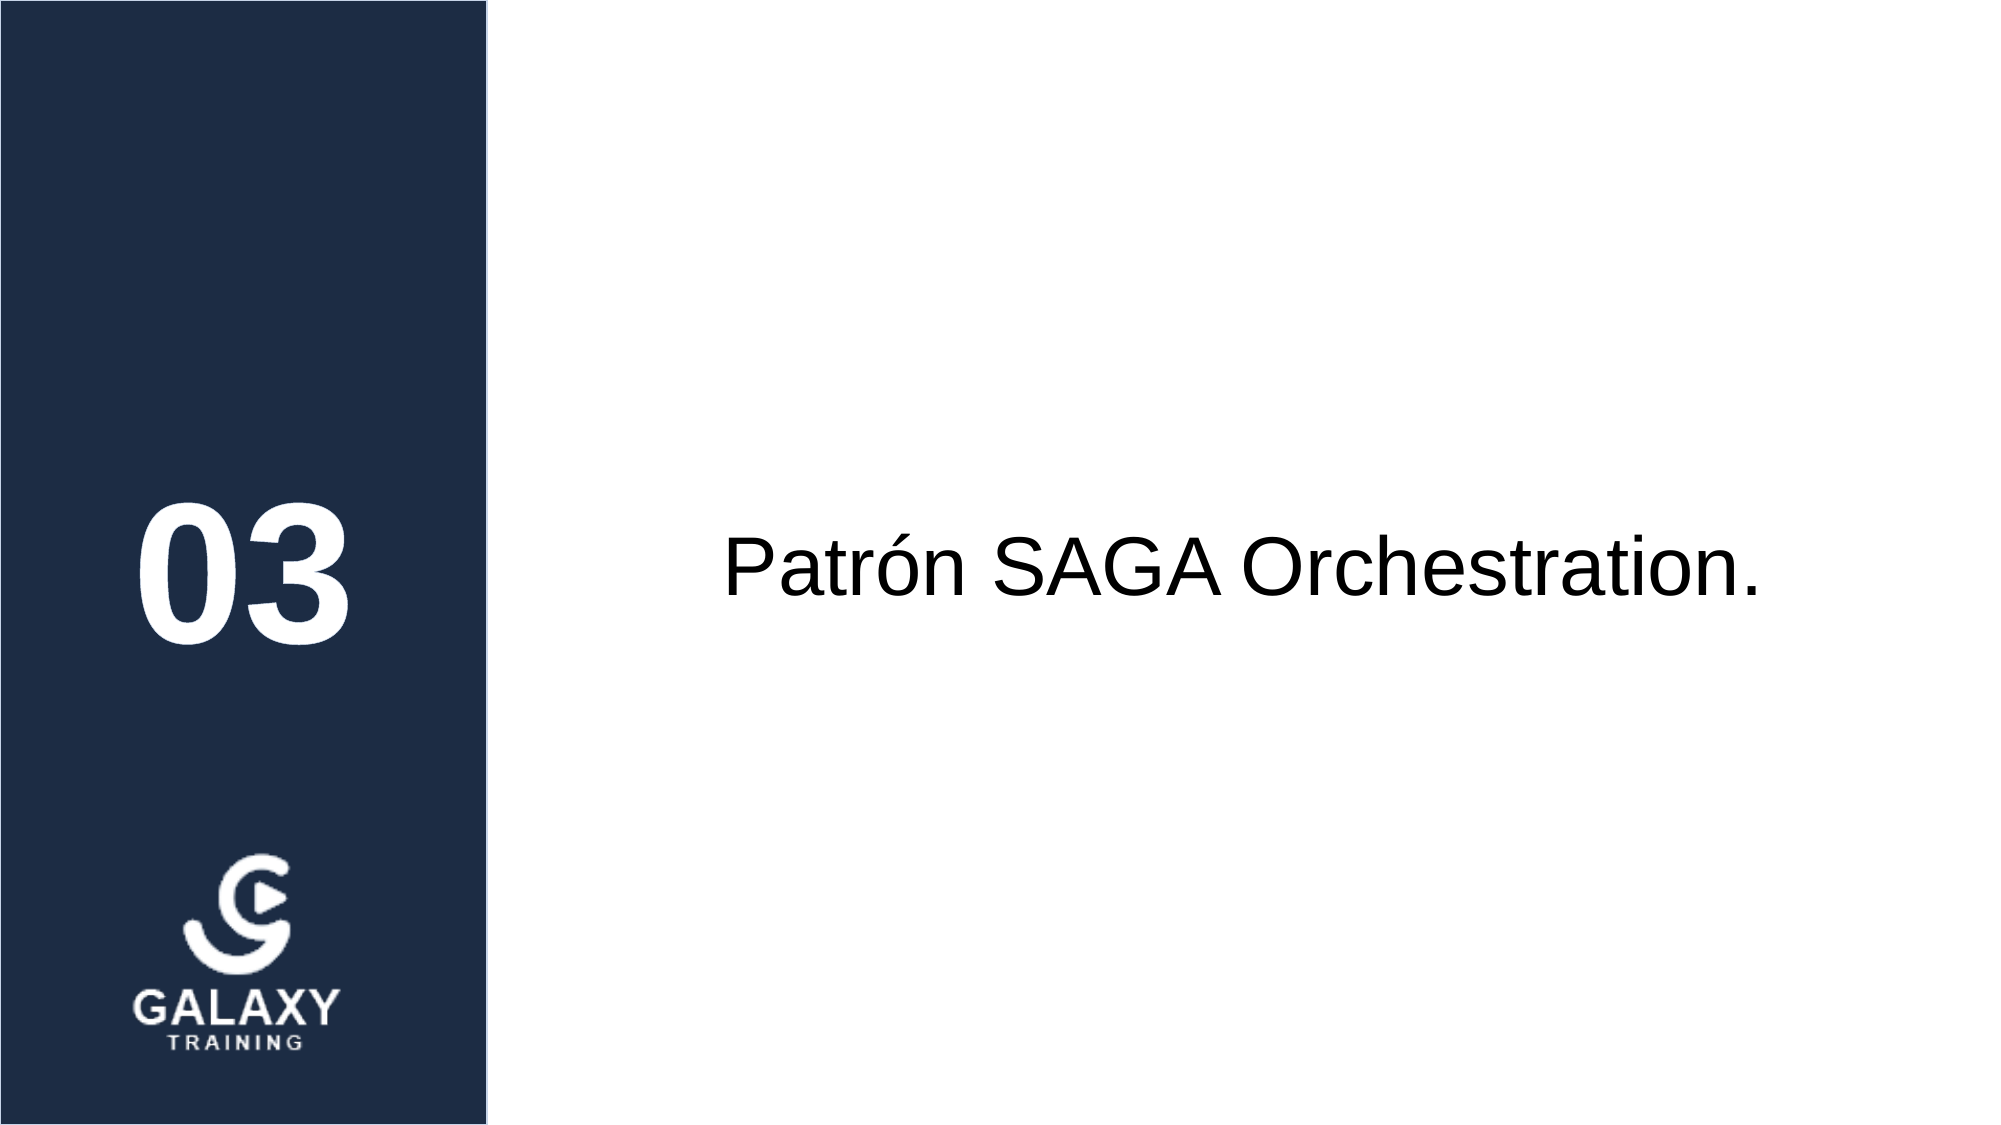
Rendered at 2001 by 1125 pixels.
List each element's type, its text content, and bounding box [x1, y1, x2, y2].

text_box 03 [0, 0, 488, 1125]
text_box Patrón SAGA Orchestration. [487, 504, 2000, 620]
picture [100, 808, 387, 1088]
